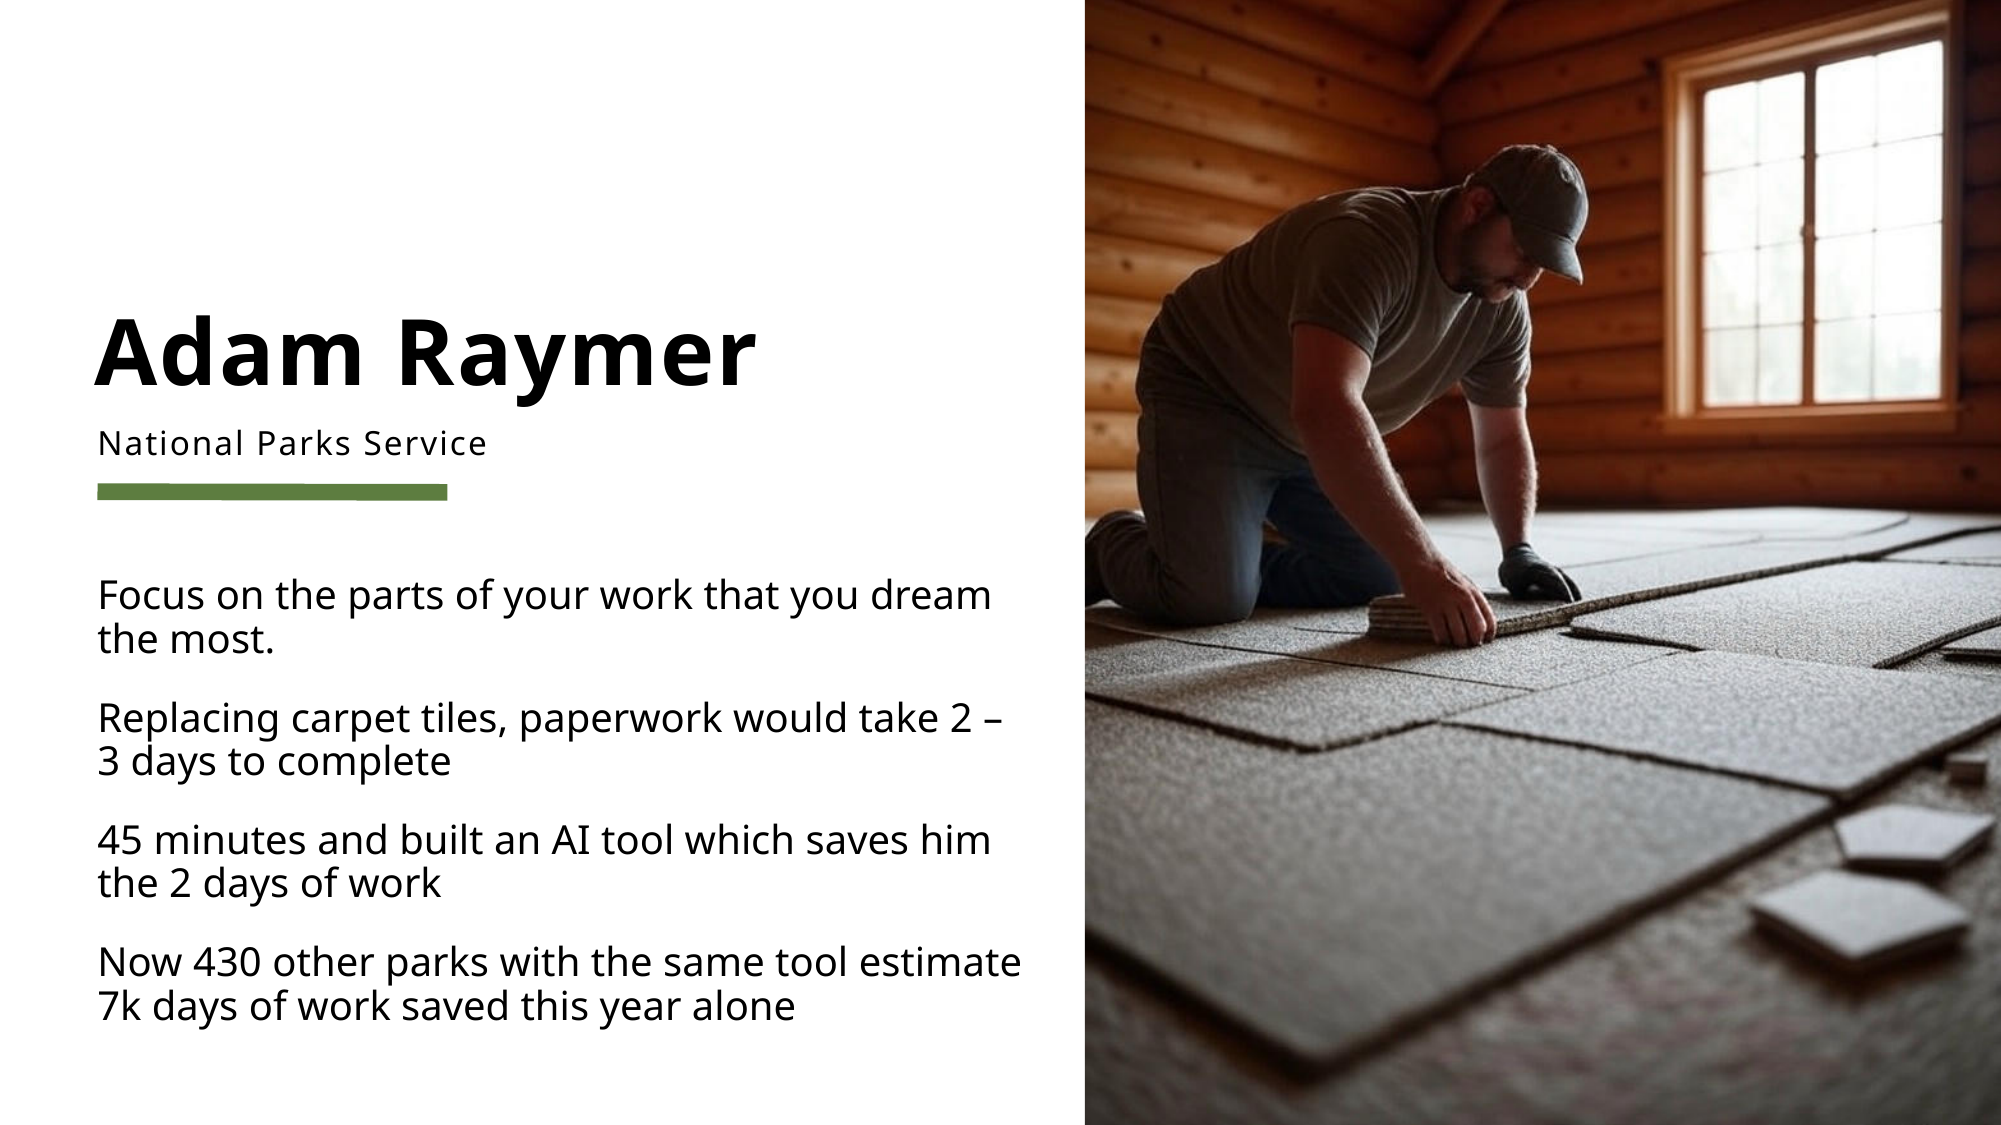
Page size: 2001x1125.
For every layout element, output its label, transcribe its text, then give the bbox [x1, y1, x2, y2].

list Focus on the parts of your work that you dream the most. Replacing carpet tiles, paperwork would take 2 – 3 days to complete 45 minutes and built an AI tool which saves him the 2 days of work Now 430 other parks with the same tool estimate 7k days of work saved this year alone [97, 537, 1033, 1030]
text_box National Parks Service [97, 344, 928, 462]
title Adam Raymer [94, 17, 925, 404]
picture [1084, 0, 2001, 1125]
